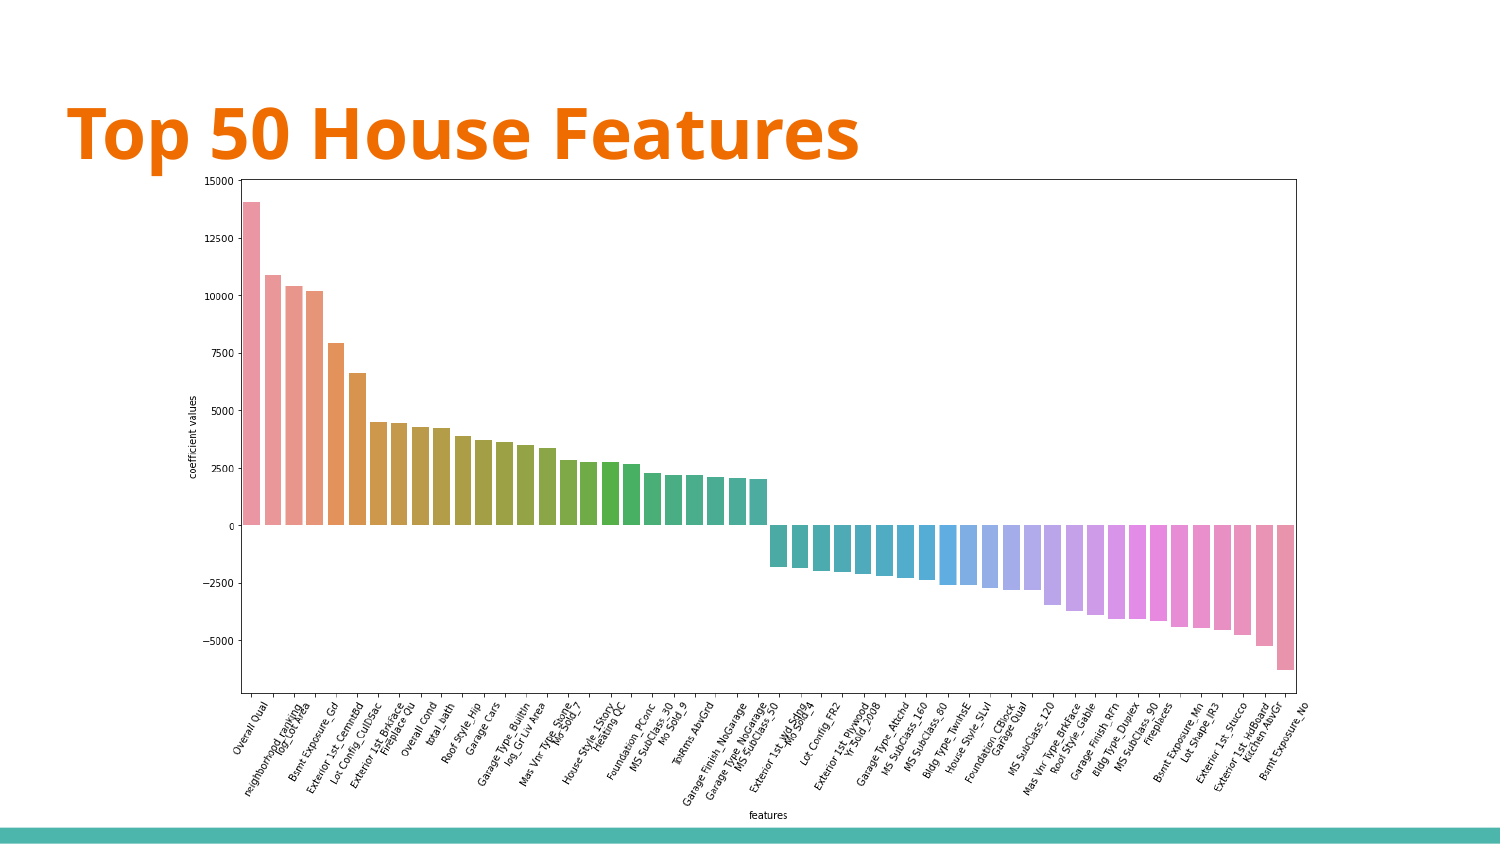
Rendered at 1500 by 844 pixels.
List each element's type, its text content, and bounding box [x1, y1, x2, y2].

title Top 50 House Features [51, 72, 1449, 189]
picture [181, 170, 1318, 826]
